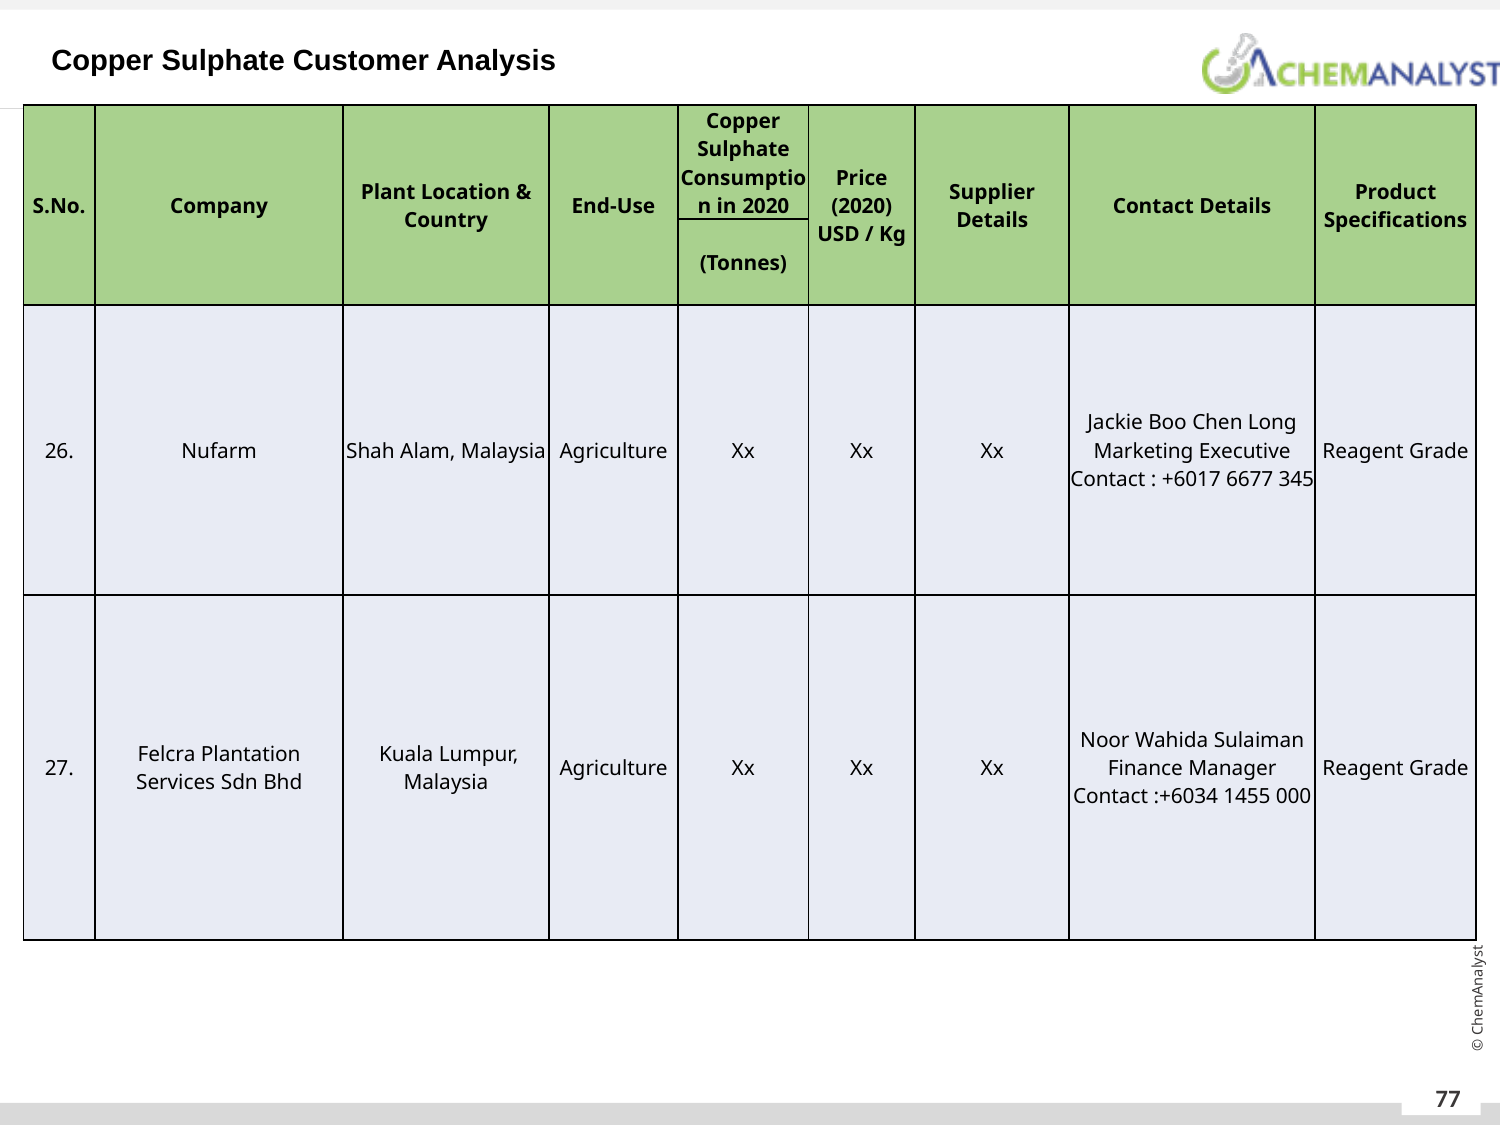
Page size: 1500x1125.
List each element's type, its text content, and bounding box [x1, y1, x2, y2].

table_header Plant Location & Country [344, 106, 548, 304]
table_cell Xx [809, 596, 914, 939]
table_header Supplier Details [916, 106, 1068, 304]
table_cell Nufarm [96, 306, 342, 594]
table_cell Agriculture [550, 596, 677, 939]
table_header S.No. [24, 106, 94, 304]
table_header Price (2020) USD / Kg [809, 106, 914, 304]
table_cell Shah Alam, Malaysia [344, 306, 548, 594]
text_box Copper Sulphate Customer Analysis [36, 33, 1500, 84]
table_cell Xx [809, 306, 914, 594]
table_cell Reagent Grade [1316, 596, 1475, 939]
table_cell Jackie Boo Chen Long Marketing Executive Contact : +6017 6677 345 [1070, 306, 1314, 594]
table_cell Xx [679, 306, 808, 594]
table_cell Xx [679, 596, 808, 939]
table_cell Reagent Grade [1316, 306, 1475, 594]
table_cell 26. [24, 306, 94, 594]
table_header Copper Sulphate Consumption in 2020 [679, 106, 808, 218]
table_header Product Specifications [1316, 106, 1475, 304]
table_cell Agriculture [550, 306, 677, 594]
table_cell Xx [916, 596, 1068, 939]
table_header End-Use [550, 106, 677, 304]
table_header Company [96, 106, 342, 304]
picture [1202, 84, 1500, 94]
table_cell (Tonnes) [679, 220, 808, 304]
table_cell Xx [916, 306, 1068, 594]
table_cell Noor Wahida Sulaiman Finance Manager Contact :+6034 1455 000 [1070, 596, 1314, 939]
table_header Contact Details [1070, 106, 1314, 304]
table_cell Kuala Lumpur, Malaysia [344, 596, 548, 939]
table_cell 27. [24, 596, 94, 939]
table_cell Felcra Plantation Services Sdn Bhd [96, 596, 342, 939]
